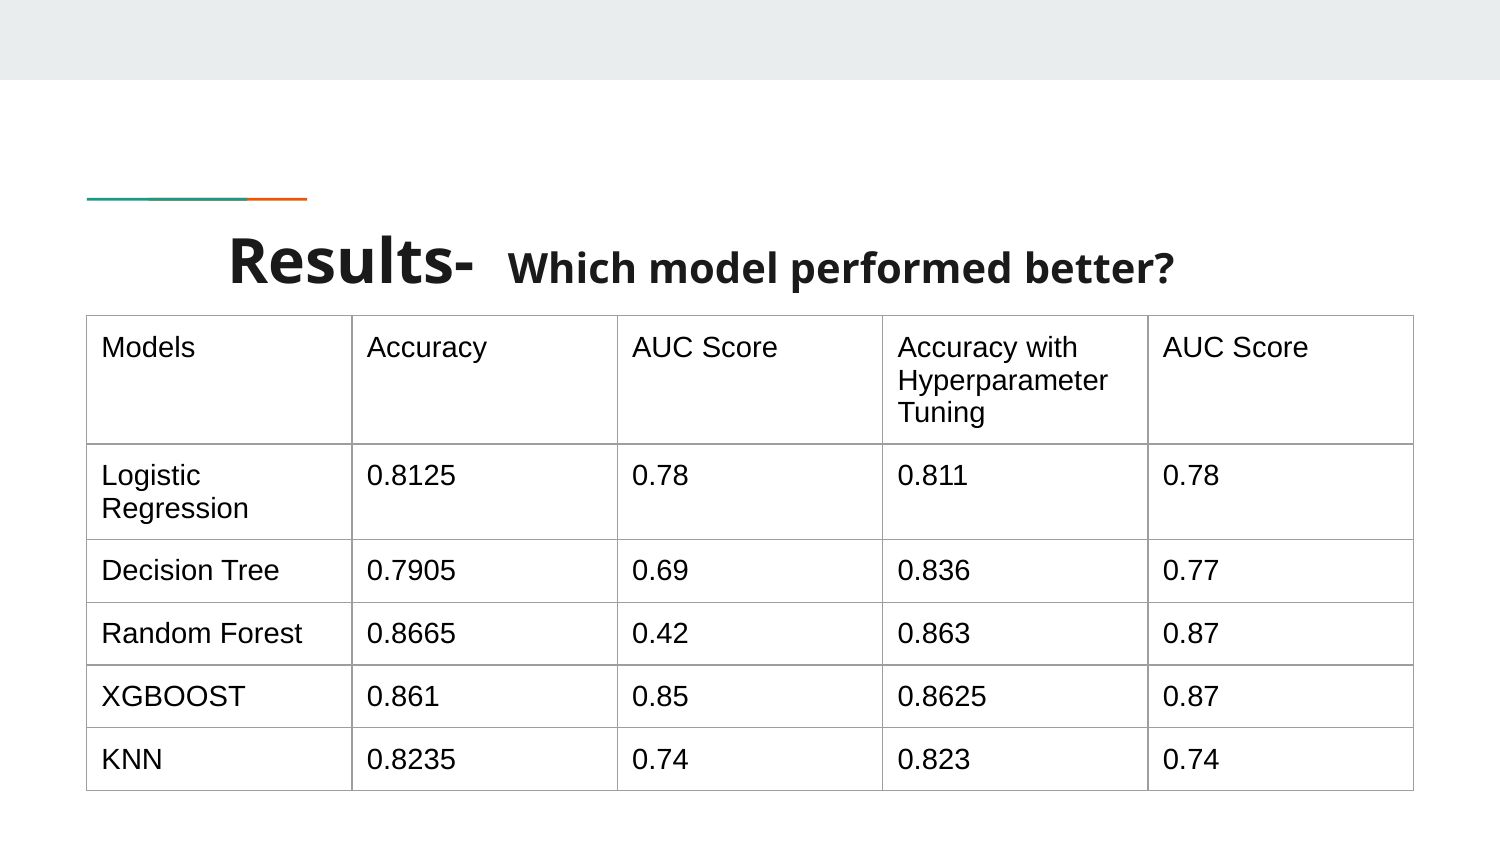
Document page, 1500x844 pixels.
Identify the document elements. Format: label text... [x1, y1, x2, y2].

table_cell 0.8235 [353, 728, 617, 790]
table_cell 0.74 [1149, 728, 1413, 790]
table_cell 0.863 [883, 603, 1147, 664]
table_cell KNN [87, 728, 351, 790]
table_cell 0.811 [883, 445, 1147, 539]
table_cell Logistic Regression [87, 445, 351, 539]
table_cell 0.78 [1149, 445, 1413, 539]
table_cell 0.8665 [353, 603, 617, 664]
table_header AUC Score [1149, 316, 1413, 443]
table_cell 0.78 [618, 445, 882, 539]
table_header Models [87, 316, 351, 443]
table_cell 0.8625 [883, 666, 1147, 727]
table_header Accuracy with Hyperparameter Tuning [883, 316, 1147, 443]
table_cell 0.87 [1149, 603, 1413, 664]
table_header AUC Score [618, 316, 882, 443]
table_cell 0.42 [618, 603, 882, 664]
table_cell 0.7905 [353, 540, 617, 602]
table_cell 0.87 [1149, 666, 1413, 727]
table_cell 0.69 [618, 540, 882, 602]
table_cell 0.823 [883, 728, 1147, 790]
table_cell 0.8125 [353, 445, 617, 539]
table_cell Decision Tree [87, 540, 351, 602]
table_cell 0.77 [1149, 540, 1413, 602]
table_cell Random Forest [87, 603, 351, 664]
table_cell 0.85 [618, 666, 882, 727]
title Results- Which model performed better? [212, 206, 1306, 291]
table_cell XGBOOST [87, 666, 351, 727]
table_header Accuracy [353, 316, 617, 443]
table_cell 0.861 [353, 666, 617, 727]
table_cell 0.836 [883, 540, 1147, 602]
table_cell 0.74 [618, 728, 882, 790]
